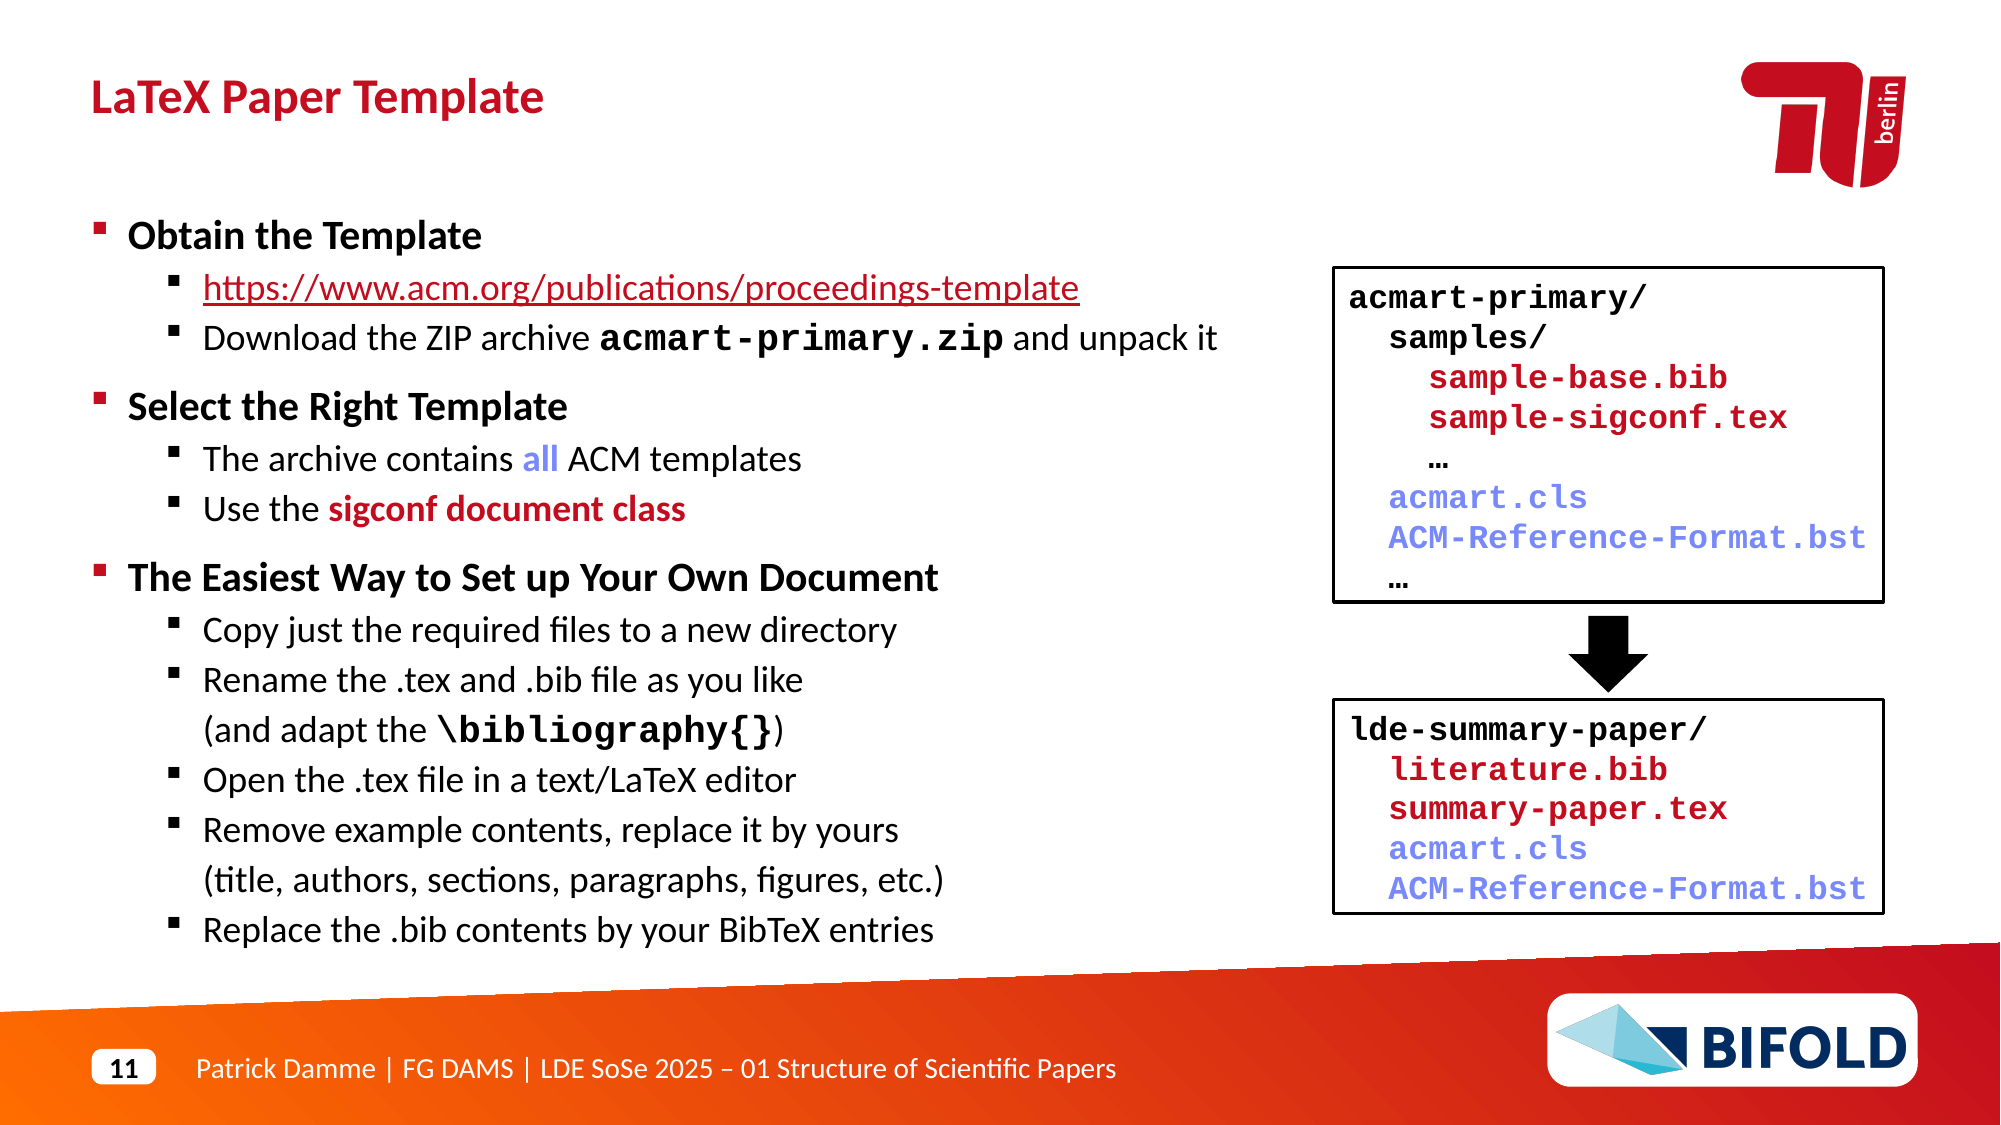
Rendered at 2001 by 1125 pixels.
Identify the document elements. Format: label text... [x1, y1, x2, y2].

text_box lde-summary-paper/ literature.bib summary-paper.tex acmart.cls ACM-Reference-Format.bst [1333, 699, 1884, 914]
list LaTeX Paper Template [91, 65, 1455, 183]
text_box [1145, 208, 1918, 668]
list Obtain the Template https://www.acm.org/publications/proceedings-template Download the ZIP archive acmart-primary.zip and unpack it Select the Right Template The archive contains all ACM templates Use the sigconf document class The Easiest Way to Set up Your Own Document Copy just the required files to a new directory Rename the .tex and .bib file as you like (and adapt the \bibliography{}) Open the .tex file in a text/LaTeX editor Remove example contents, replace it by yours (title, authors, sections, paragraphs, figures, etc.) Replace the .bib contents by your BibTeX entries [90, 208, 1230, 951]
picture [1741, 62, 1906, 188]
text_box [1565, 614, 1651, 695]
picture [1556, 1004, 1906, 1075]
